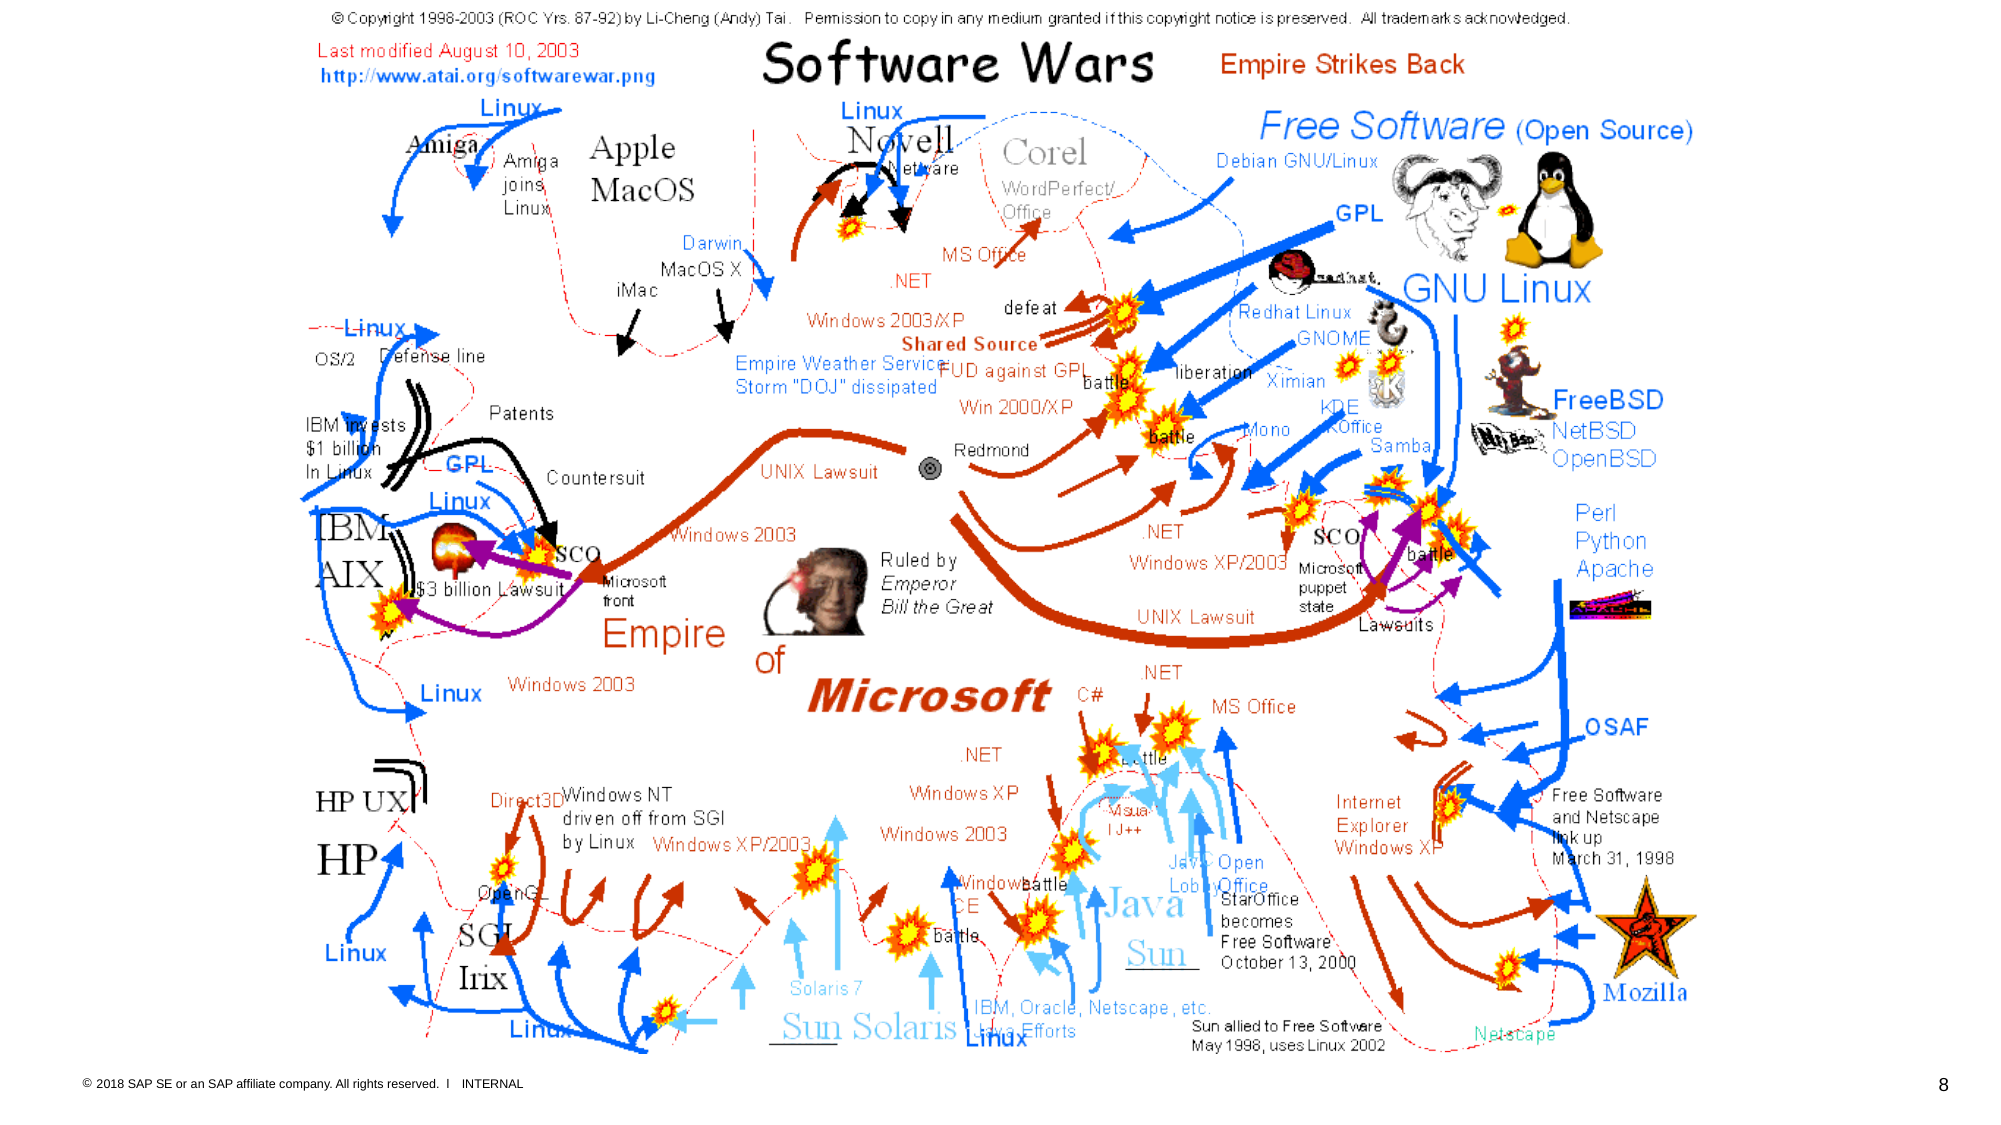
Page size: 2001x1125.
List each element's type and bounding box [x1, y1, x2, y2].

picture [297, 0, 1704, 1054]
